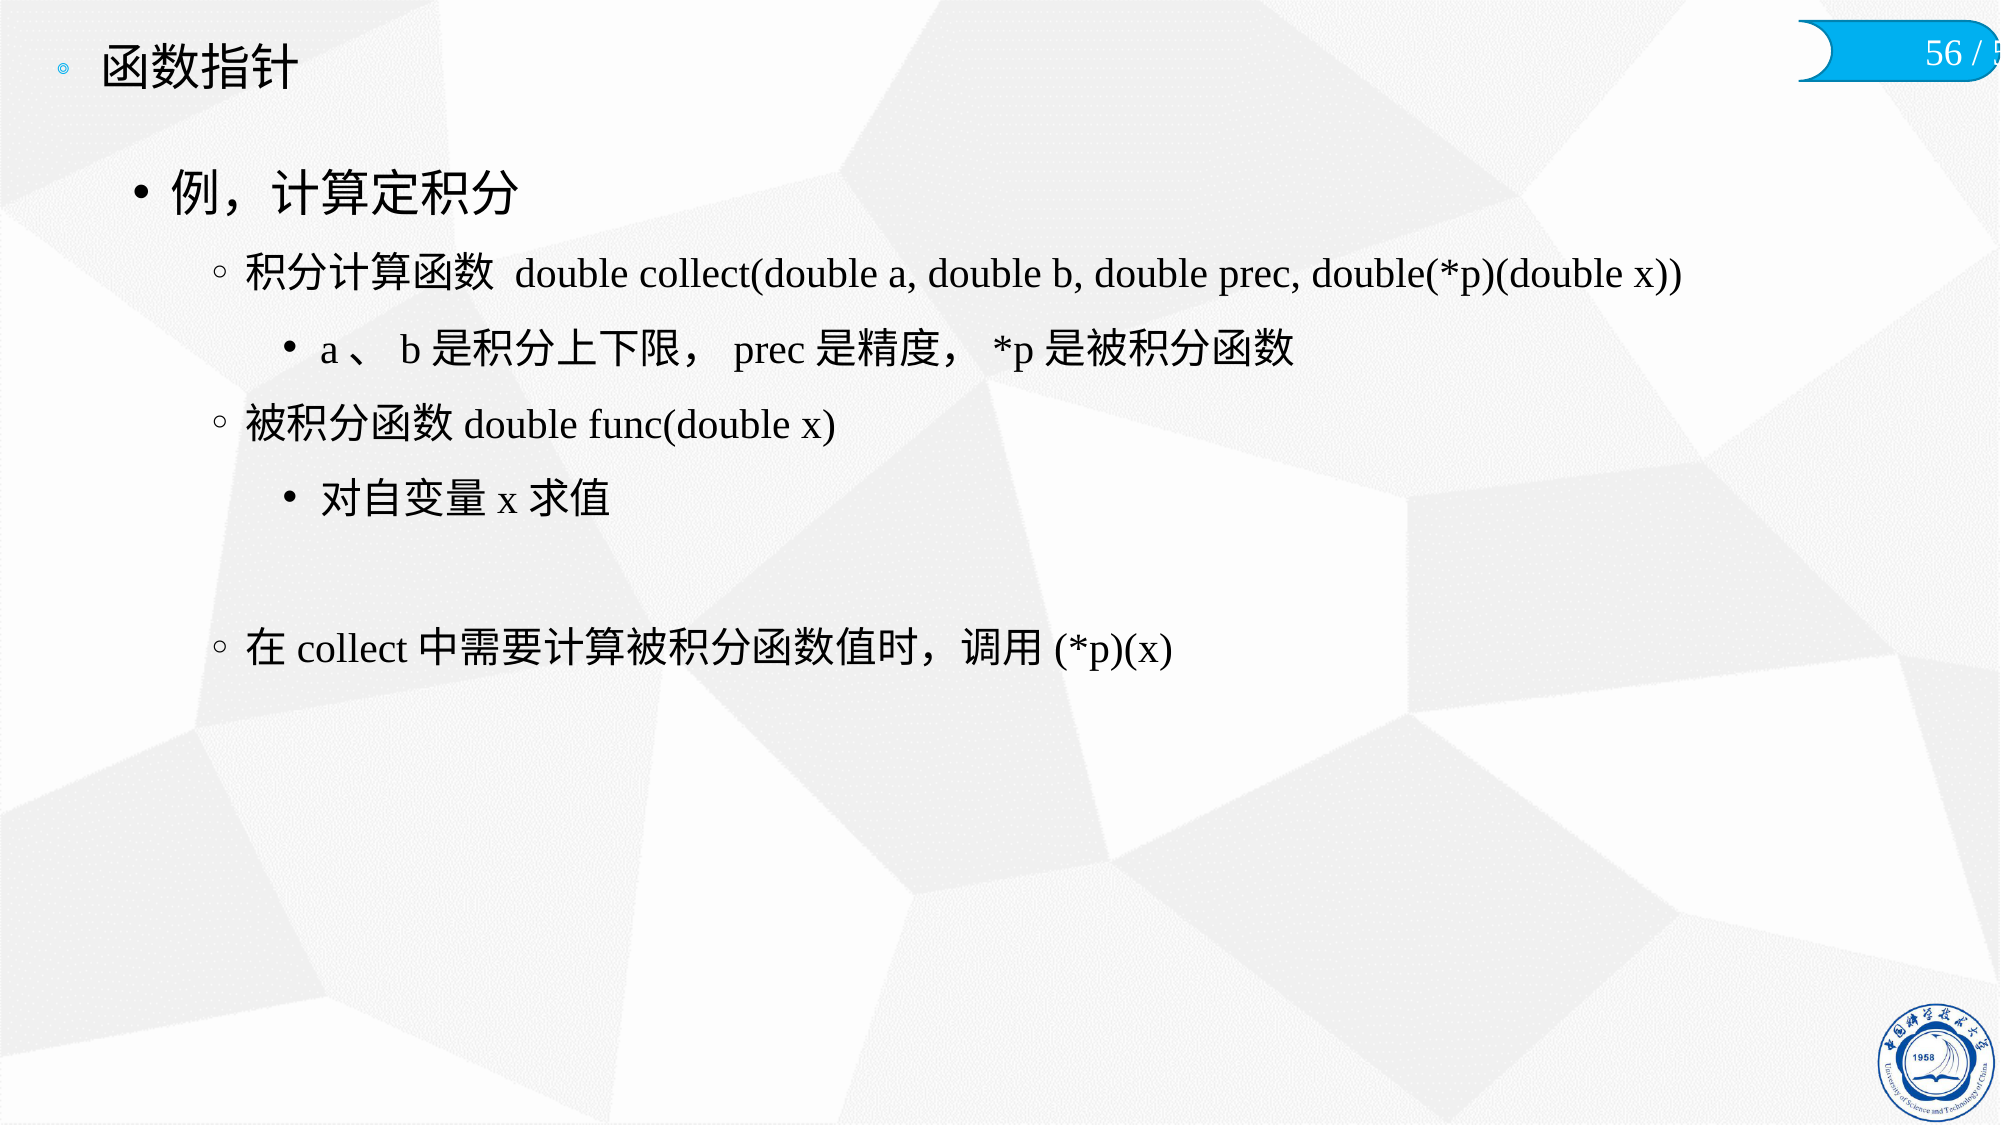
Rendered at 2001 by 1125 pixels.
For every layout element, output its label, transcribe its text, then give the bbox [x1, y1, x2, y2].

picture [0, 0, 2000, 1125]
list 例，计算定积分 积分计算函数 double collect(double a, double b, double prec, double(*p)(double x)) a、b是积分上下限，prec是精度，*p是被积分函数 被积分函数double func(double x) 对自变量x求值 在collect中需要计算被积分函数值时，调用(*p)(x) [117, 153, 1875, 1065]
title 函数指针 [41, 34, 997, 105]
